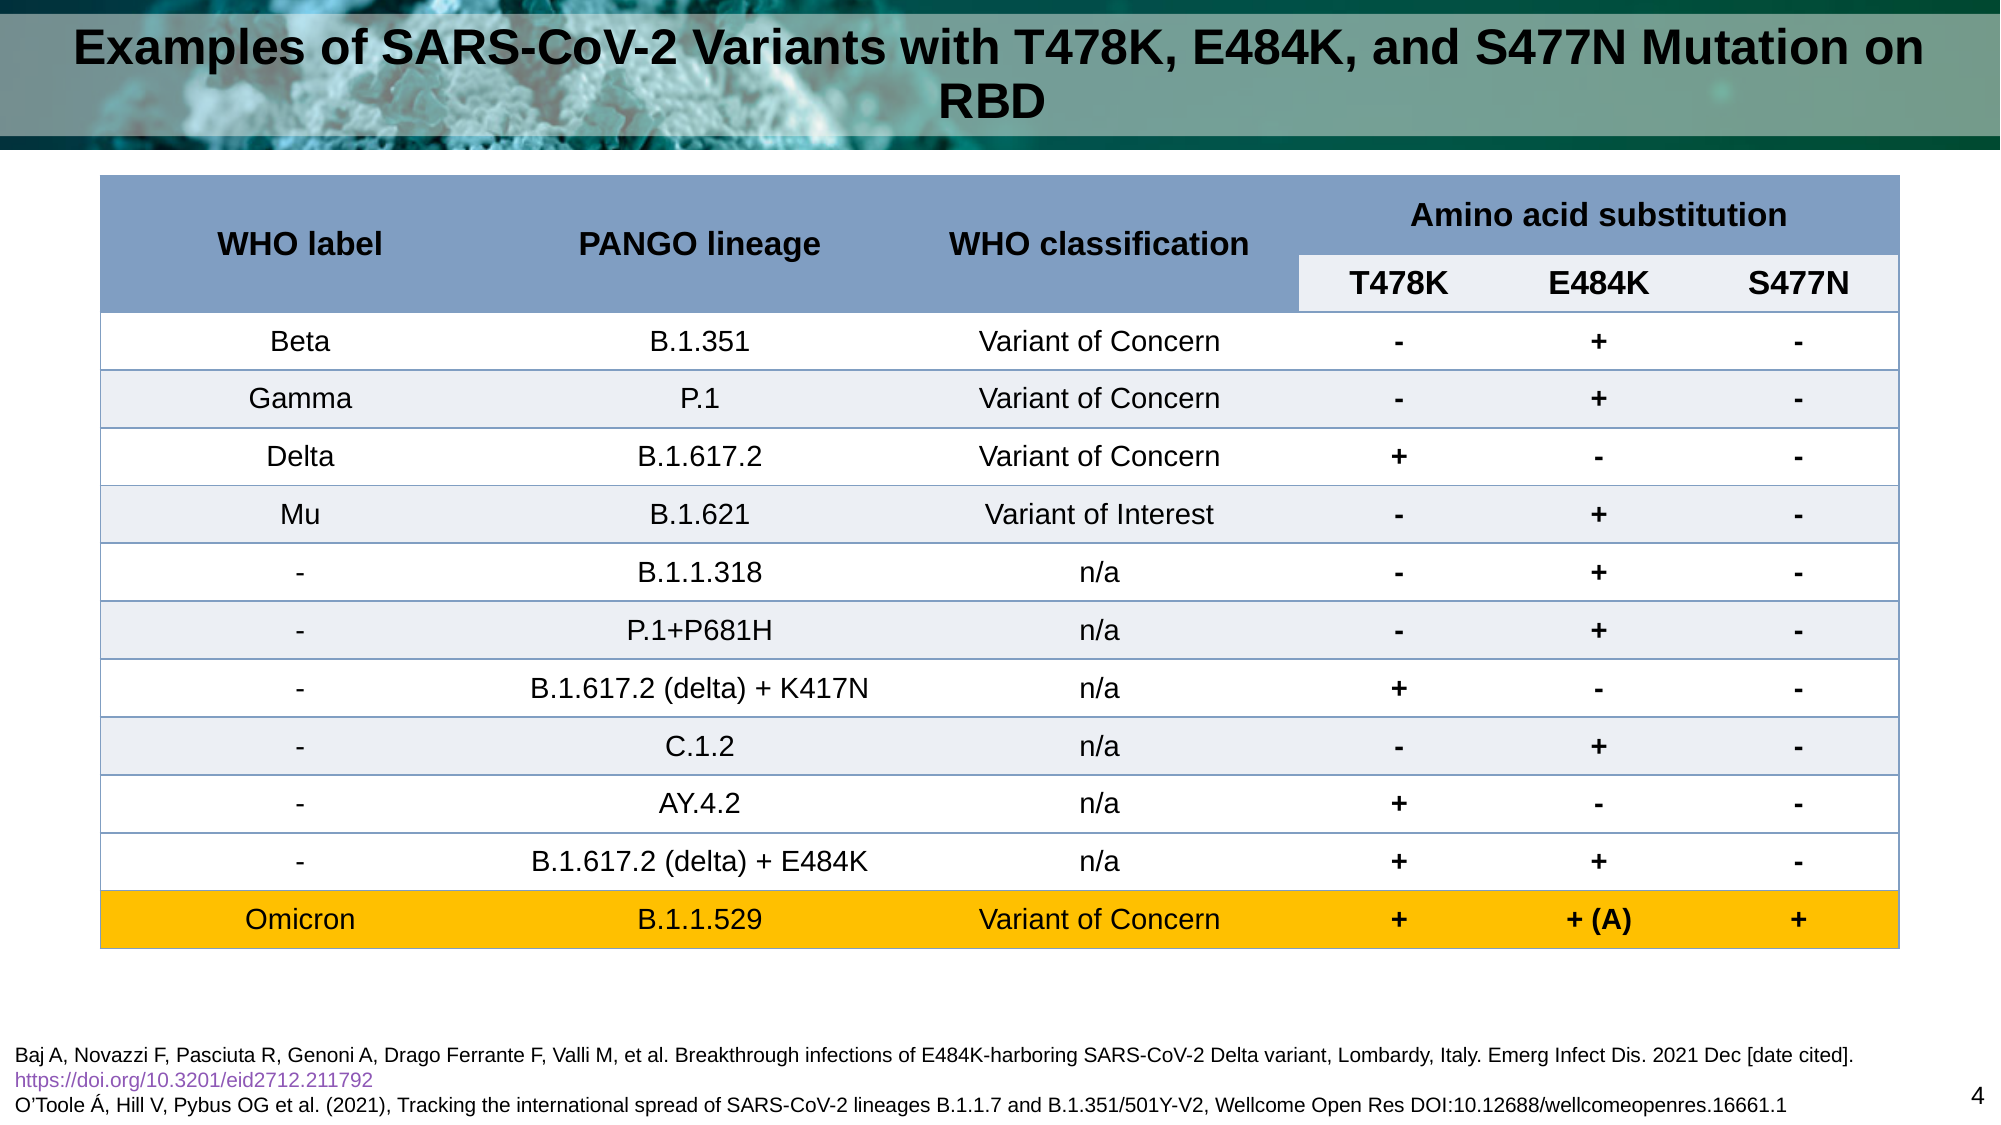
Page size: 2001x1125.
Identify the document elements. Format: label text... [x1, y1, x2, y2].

table_cell n/a [900, 602, 1299, 658]
table_cell - [1699, 718, 1898, 774]
table_cell + [1299, 891, 1499, 948]
picture [0, 0, 2000, 150]
table_cell n/a [900, 718, 1299, 774]
table_cell n/a [900, 776, 1299, 832]
table_cell P.1+P681H [500, 602, 900, 658]
table_header PANGO lineage [500, 177, 900, 311]
table_cell Delta [101, 429, 500, 485]
table_cell + [1299, 834, 1499, 890]
table_cell B.1.1.529 [500, 891, 900, 948]
table_header WHO label [101, 177, 500, 311]
table_cell n/a [900, 544, 1299, 600]
table_cell Variant of Concern [900, 891, 1299, 948]
table_cell E484K [1499, 255, 1699, 311]
table_cell + [1499, 718, 1699, 774]
table_cell Variant of Concern [900, 313, 1299, 369]
table_cell B.1.1.318 [500, 544, 900, 600]
table_cell B.1.617.2 (delta) + K417N [500, 660, 900, 716]
table_cell - [1699, 486, 1898, 542]
table_cell - [1699, 429, 1898, 485]
table_cell Mu [101, 486, 500, 542]
table_cell n/a [900, 660, 1299, 716]
table_cell S477N [1699, 255, 1898, 311]
slide_number 3 [1550, 1065, 2000, 1125]
table_cell - [101, 544, 500, 600]
table_cell + [1499, 371, 1699, 427]
table_cell Variant of Concern [900, 429, 1299, 485]
table_cell - [1299, 371, 1499, 427]
table_cell - [101, 834, 500, 890]
table_cell B.1.617.2 (delta) + E484K [500, 834, 900, 890]
table_cell P.1 [500, 371, 900, 427]
table_cell + [1499, 486, 1699, 542]
table_cell C.1.2 [500, 718, 900, 774]
table_cell - [1299, 486, 1499, 542]
table_cell - [1299, 718, 1499, 774]
table_cell - [1499, 429, 1699, 485]
table_cell Beta [101, 313, 500, 369]
table_cell + [1499, 834, 1699, 890]
table_cell - [101, 602, 500, 658]
table_cell - [1699, 544, 1898, 600]
table_cell B.1.351 [500, 313, 900, 369]
table_header WHO classification [900, 177, 1299, 311]
table_cell + (A) [1499, 891, 1699, 948]
table_cell B.1.617.2 [500, 429, 900, 485]
table_cell + [1299, 429, 1499, 485]
table_cell Variant of Concern [900, 371, 1299, 427]
table_cell - [1699, 776, 1898, 832]
table_cell Variant of Interest [900, 486, 1299, 542]
table_cell - [101, 718, 500, 774]
table_cell B.1.621 [500, 486, 900, 542]
table_cell - [1699, 602, 1898, 658]
table_cell - [101, 660, 500, 716]
table_cell + [1499, 544, 1699, 600]
table_cell + [1499, 313, 1699, 369]
table_cell - [1699, 313, 1898, 369]
table_cell AY.4.2 [500, 776, 900, 832]
table_cell - [1299, 313, 1499, 369]
table_header Amino acid substitution [1299, 177, 1898, 253]
table_cell T478K [1299, 255, 1499, 311]
table_cell - [1699, 660, 1898, 716]
table_cell - [1499, 776, 1699, 832]
table_cell - [1699, 371, 1898, 427]
table_cell + [1499, 602, 1699, 658]
table_cell - [1299, 602, 1499, 658]
table_cell - [1499, 660, 1699, 716]
table_cell - [1299, 544, 1499, 600]
table_cell + [1699, 891, 1898, 948]
table_cell Gamma [101, 371, 500, 427]
table_cell Omicron [101, 891, 500, 948]
table_cell - [1699, 834, 1898, 890]
table_cell + [1299, 776, 1499, 832]
table_cell - [101, 776, 500, 832]
table_cell + [1299, 660, 1499, 716]
table_cell n/a [900, 834, 1299, 890]
text_box Baj A, Novazzi F, Pasciuta R, Genoni A, Drago Ferrante F, Valli M, et al. Breakthrough infections of E484K-harboring SARS-CoV-2 Delta variant, Lombardy, Italy. Emerg Infect Dis. 2021 Dec [date cited]. https://doi.org/10.3201/eid2712.211792 O’Toole Á, Hill V, Pybus OG et al. (2021), Tracking the international spread of SARS-CoV-2 lineages B.1.1.7 and B.1.351/501Y-V2, Wellcome Open Res DOI:10.12688/wellcomeopenres.16661.1 [0, 1034, 1932, 1124]
